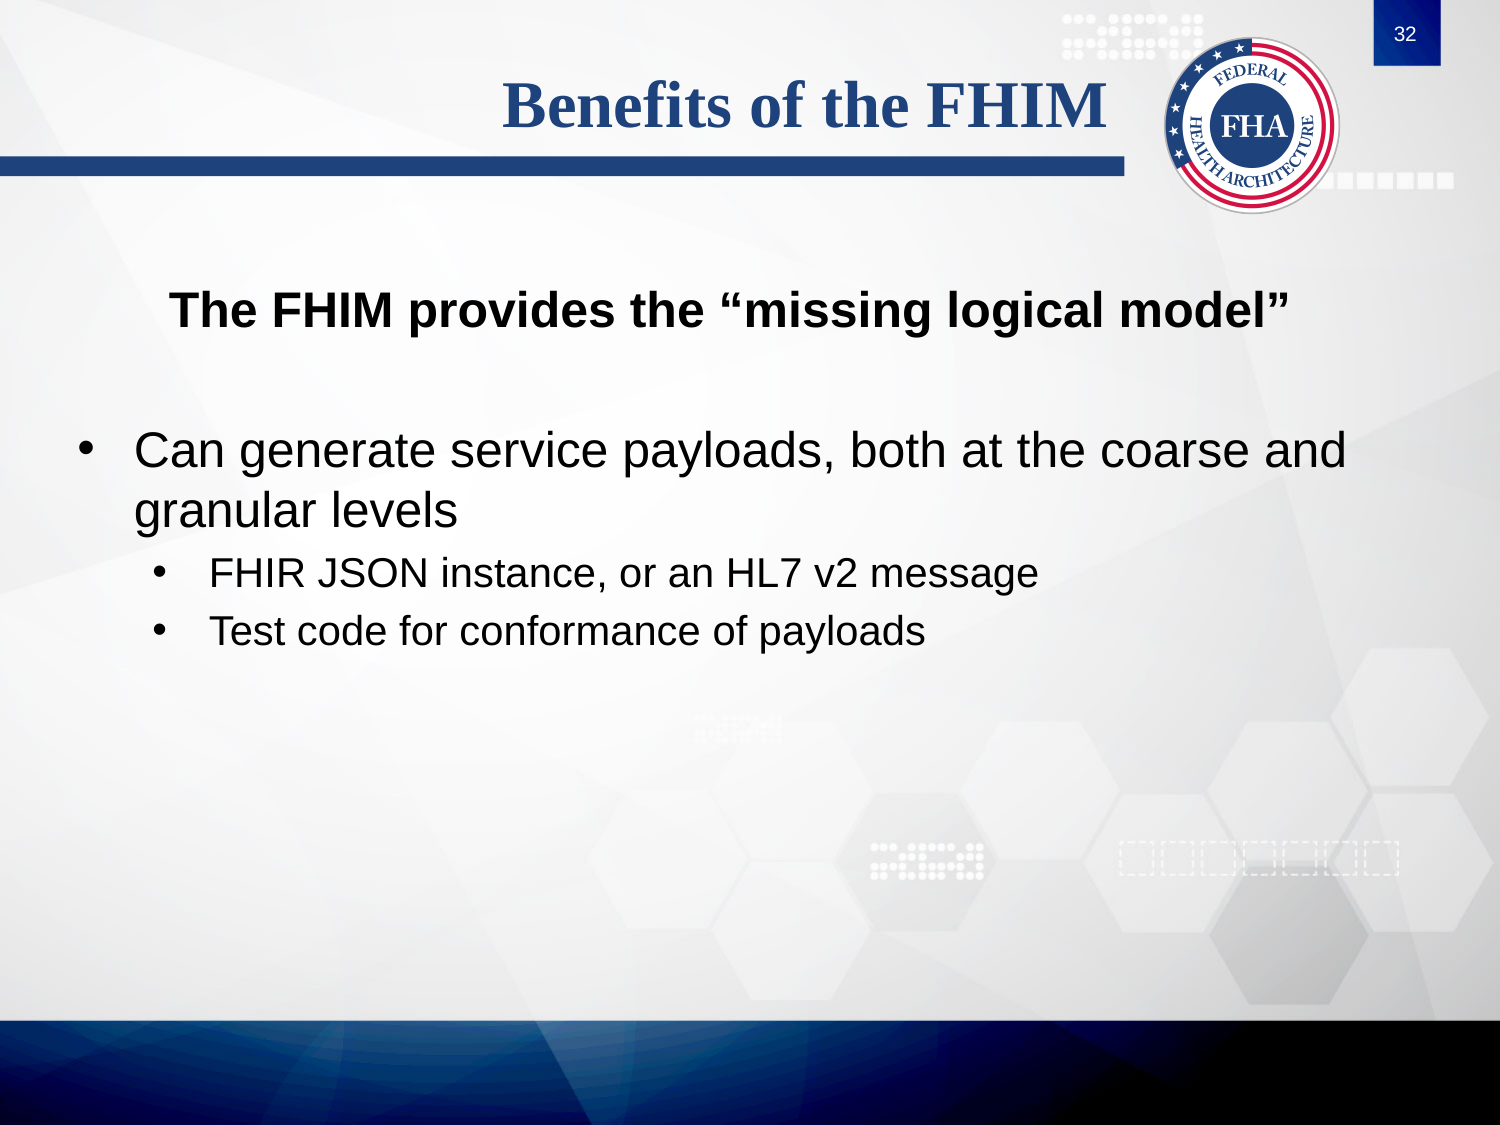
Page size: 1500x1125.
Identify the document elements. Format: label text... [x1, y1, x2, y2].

title Benefits of the FHIM [75, 45, 1125, 157]
list The FHIM provides the “missing logical model” Can generate service payloads, both at the coarse and granular levels FHIR JSON instance, or an HL7 v2 message Test code for conformance of payloads [62, 200, 1413, 989]
slide_number 32 [1375, 3, 1435, 63]
picture [0, 0, 1500, 1125]
